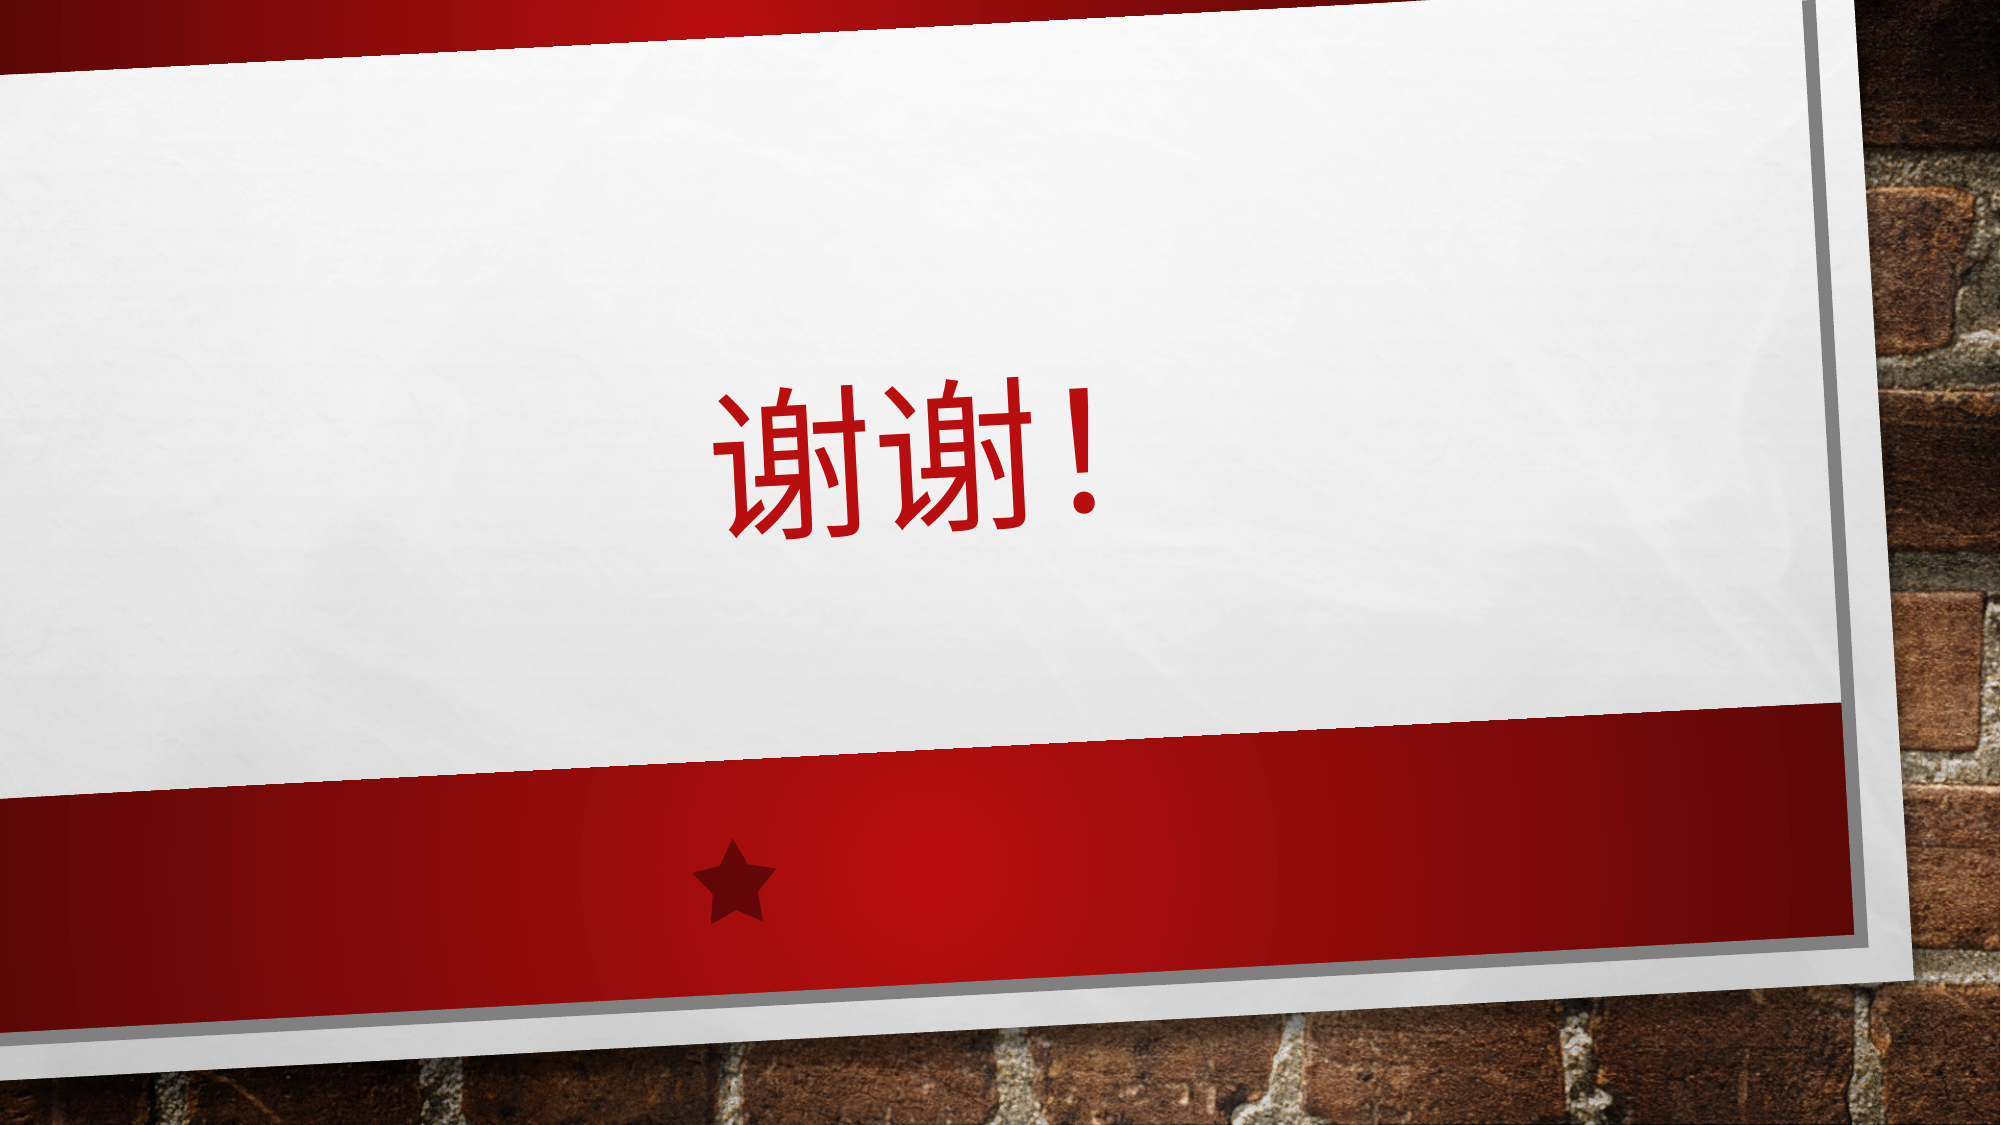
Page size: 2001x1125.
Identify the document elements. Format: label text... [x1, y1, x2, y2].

title 谢谢！ [0, 67, 1758, 613]
picture [0, 0, 2000, 1125]
